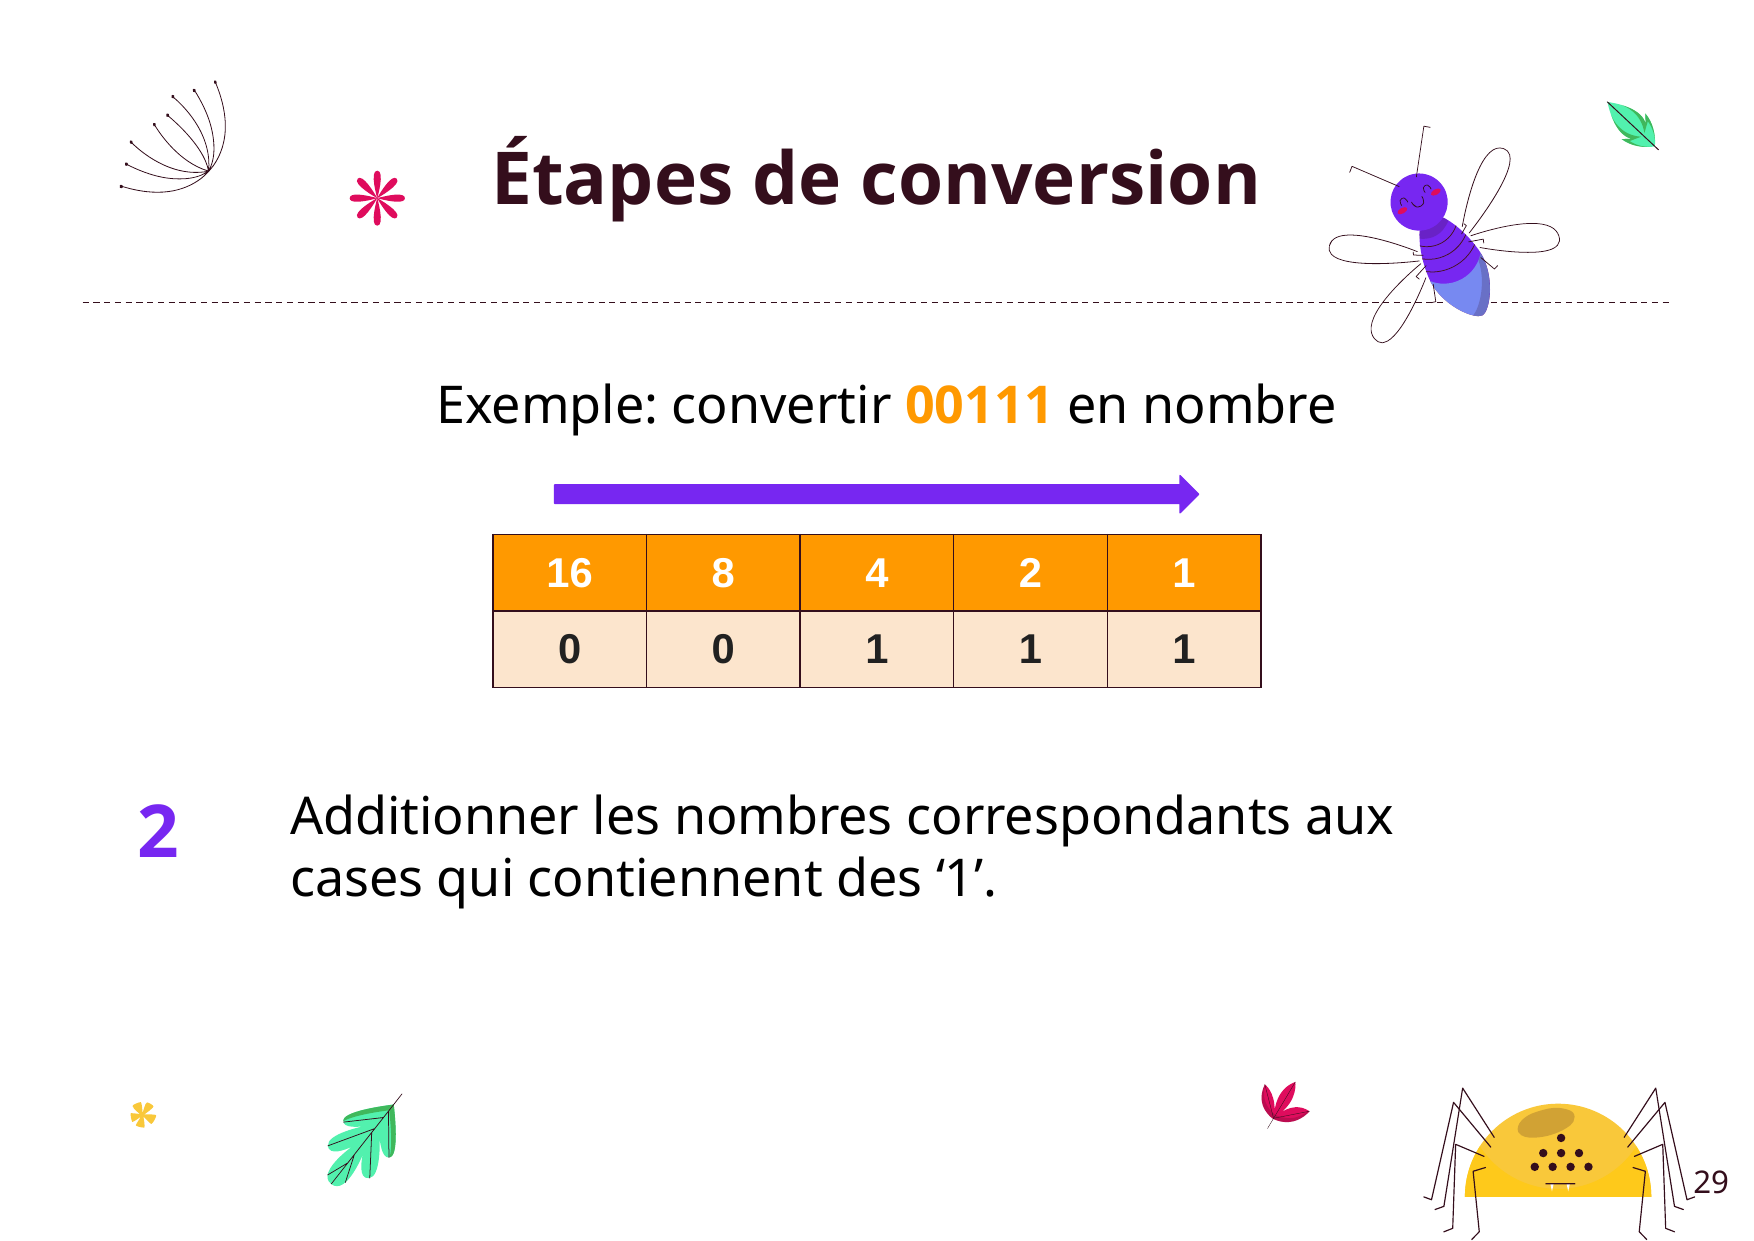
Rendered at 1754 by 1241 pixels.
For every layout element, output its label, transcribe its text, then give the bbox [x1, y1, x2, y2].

title 2 [82, 767, 235, 890]
table_header 2 [954, 535, 1107, 610]
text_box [349, 170, 406, 226]
text_box [554, 475, 1199, 513]
table_cell 0 [494, 612, 646, 687]
table_header 16 [494, 535, 646, 610]
table_header 1 [1108, 535, 1260, 610]
text_box [119, 80, 226, 193]
text_box Additionner les nombres correspondants aux cases qui contiennent des ‘1’. [275, 767, 1411, 923]
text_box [1253, 1082, 1310, 1128]
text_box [329, 1086, 406, 1196]
text_box Exemple: convertir 00111 en nombre [402, 356, 1371, 449]
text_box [1327, 125, 1561, 344]
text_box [1422, 1087, 1696, 1241]
table_cell 1 [954, 612, 1107, 687]
table_cell 1 [1108, 612, 1260, 687]
title Étapes de conversion [82, 112, 1671, 243]
table_header 8 [647, 535, 799, 610]
text_box [130, 1102, 157, 1128]
slide_number 29 [1699, 1145, 1747, 1241]
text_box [1608, 99, 1658, 152]
table_cell 0 [647, 612, 799, 687]
table_header 4 [801, 535, 953, 610]
table_cell 1 [801, 612, 953, 687]
